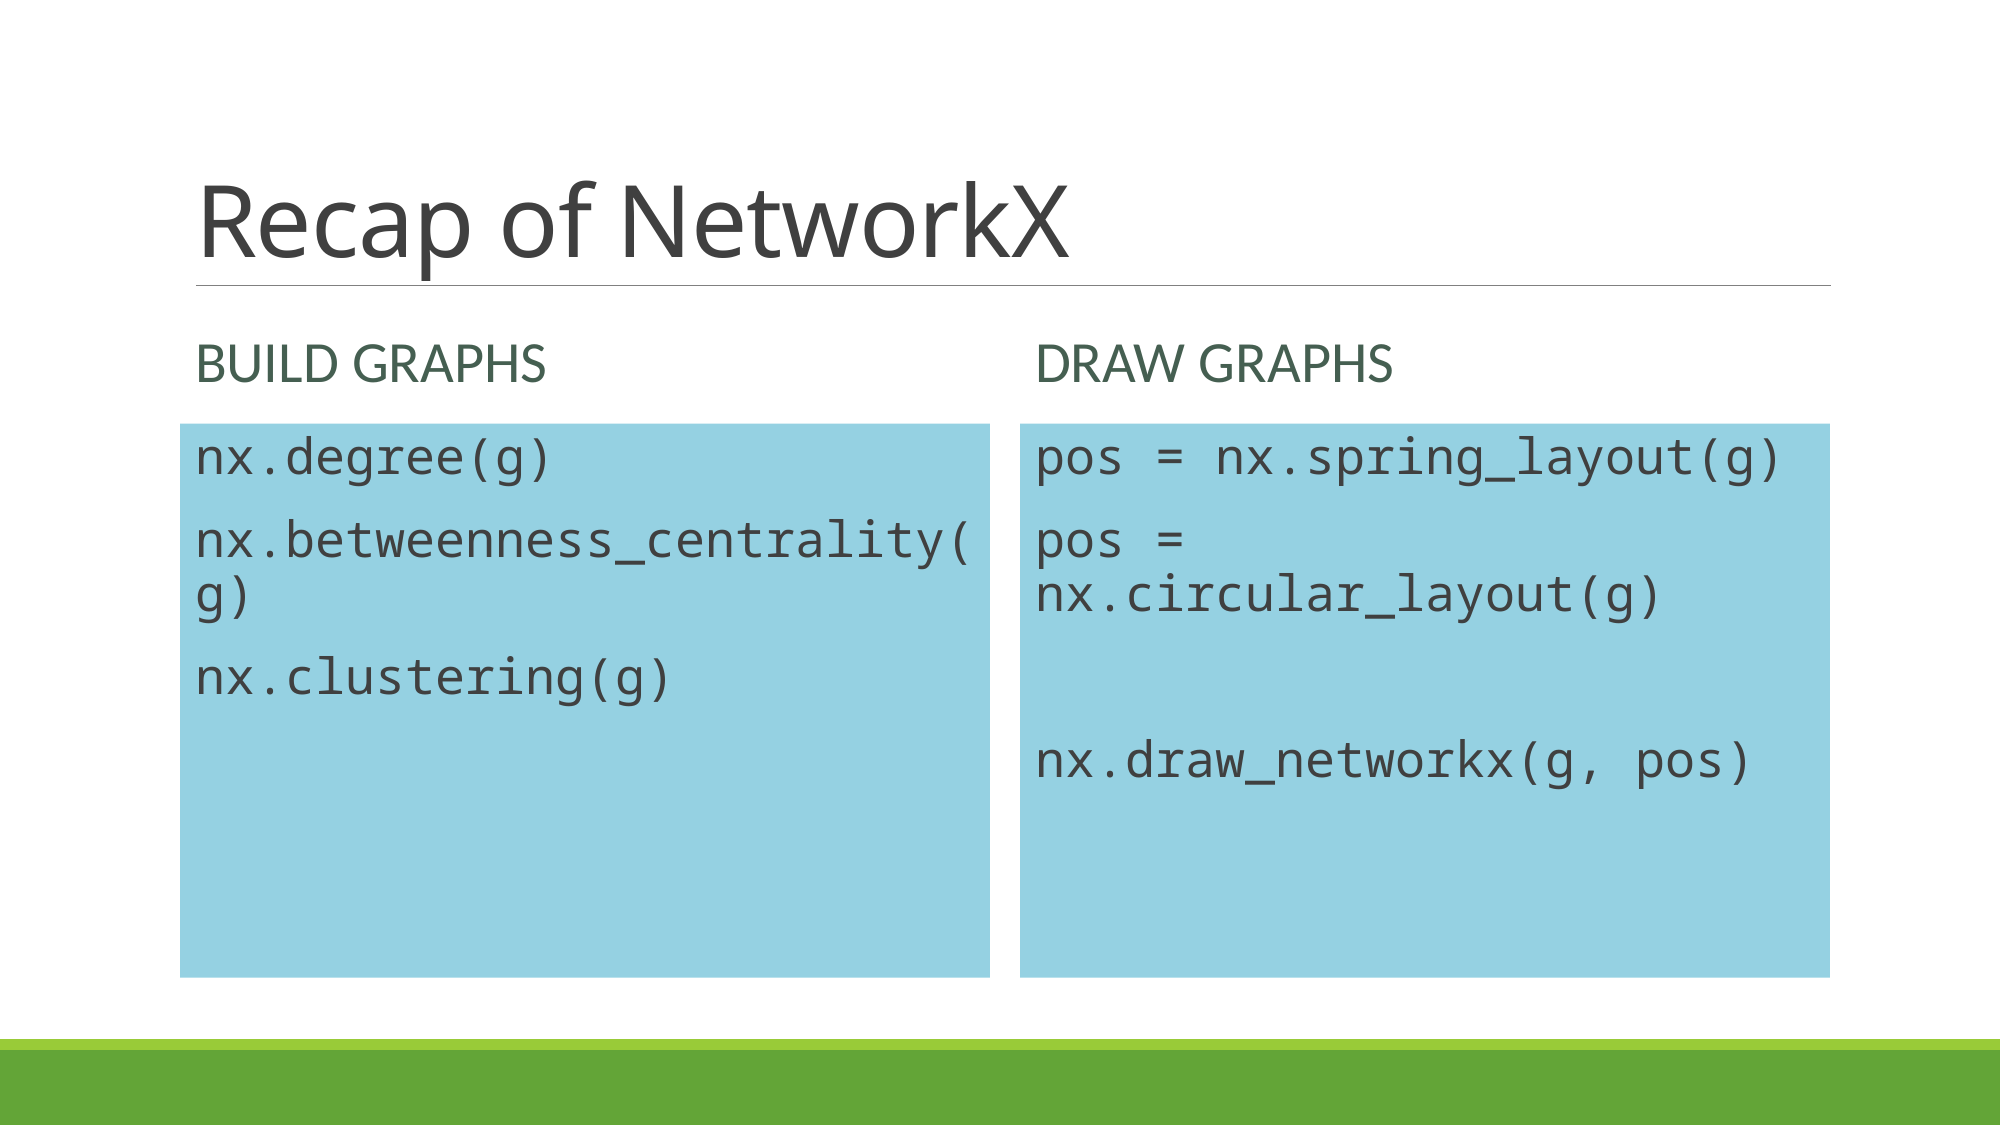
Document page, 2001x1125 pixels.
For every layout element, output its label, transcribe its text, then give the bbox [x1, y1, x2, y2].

list pos = nx.spring_layout(g) pos = nx.circular_layout(g) nx.draw_networkx(g, pos) [1020, 423, 1830, 978]
title Recap of NetworkX [180, 47, 1830, 285]
list Draw Graphs [1020, 302, 1830, 423]
list nx.degree(g) nx.betweenness_centrality(g) nx.clustering(g) [180, 423, 990, 978]
list Build graphs [180, 302, 990, 423]
